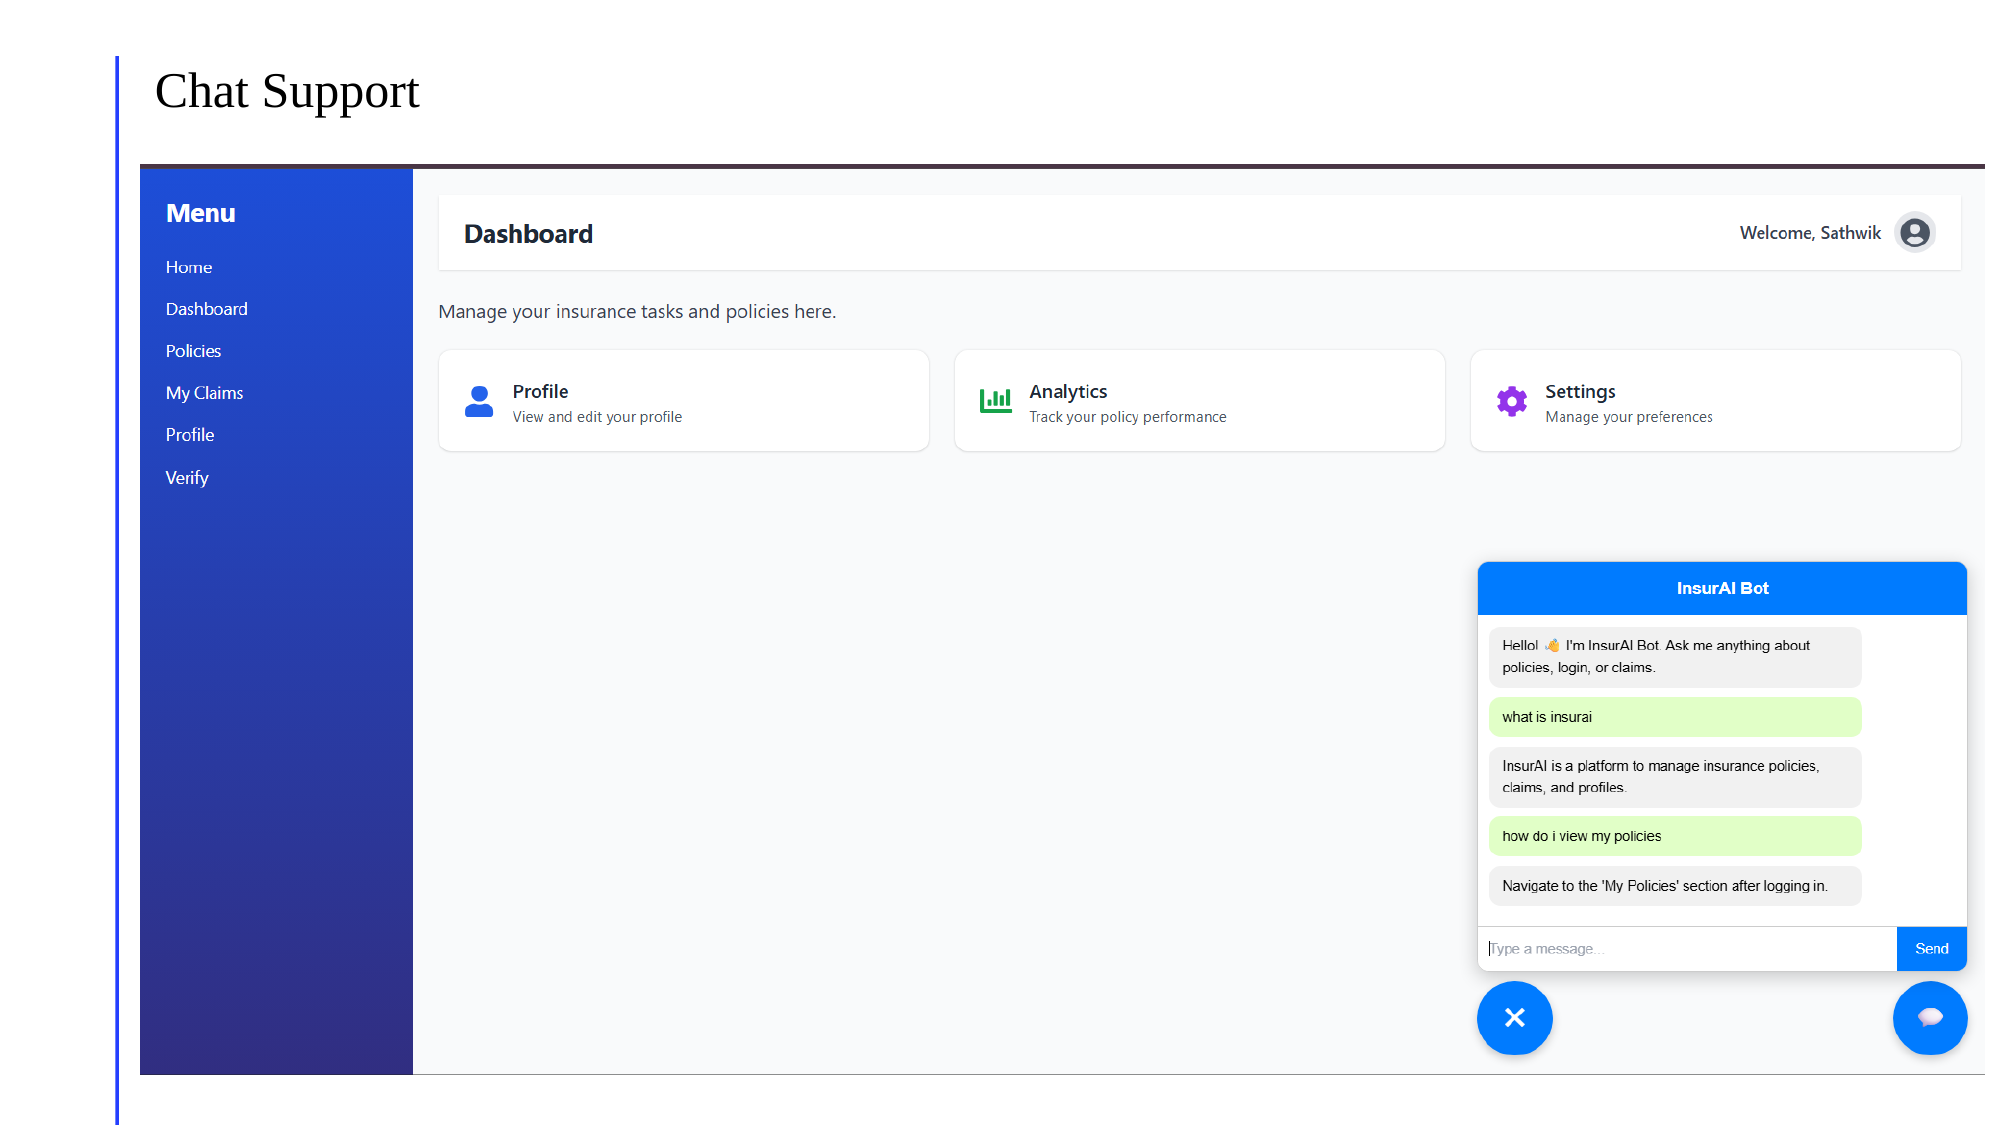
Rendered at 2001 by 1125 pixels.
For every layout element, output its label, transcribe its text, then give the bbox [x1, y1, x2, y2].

picture [139, 164, 1985, 1076]
text_box Chat Support [139, 49, 632, 125]
